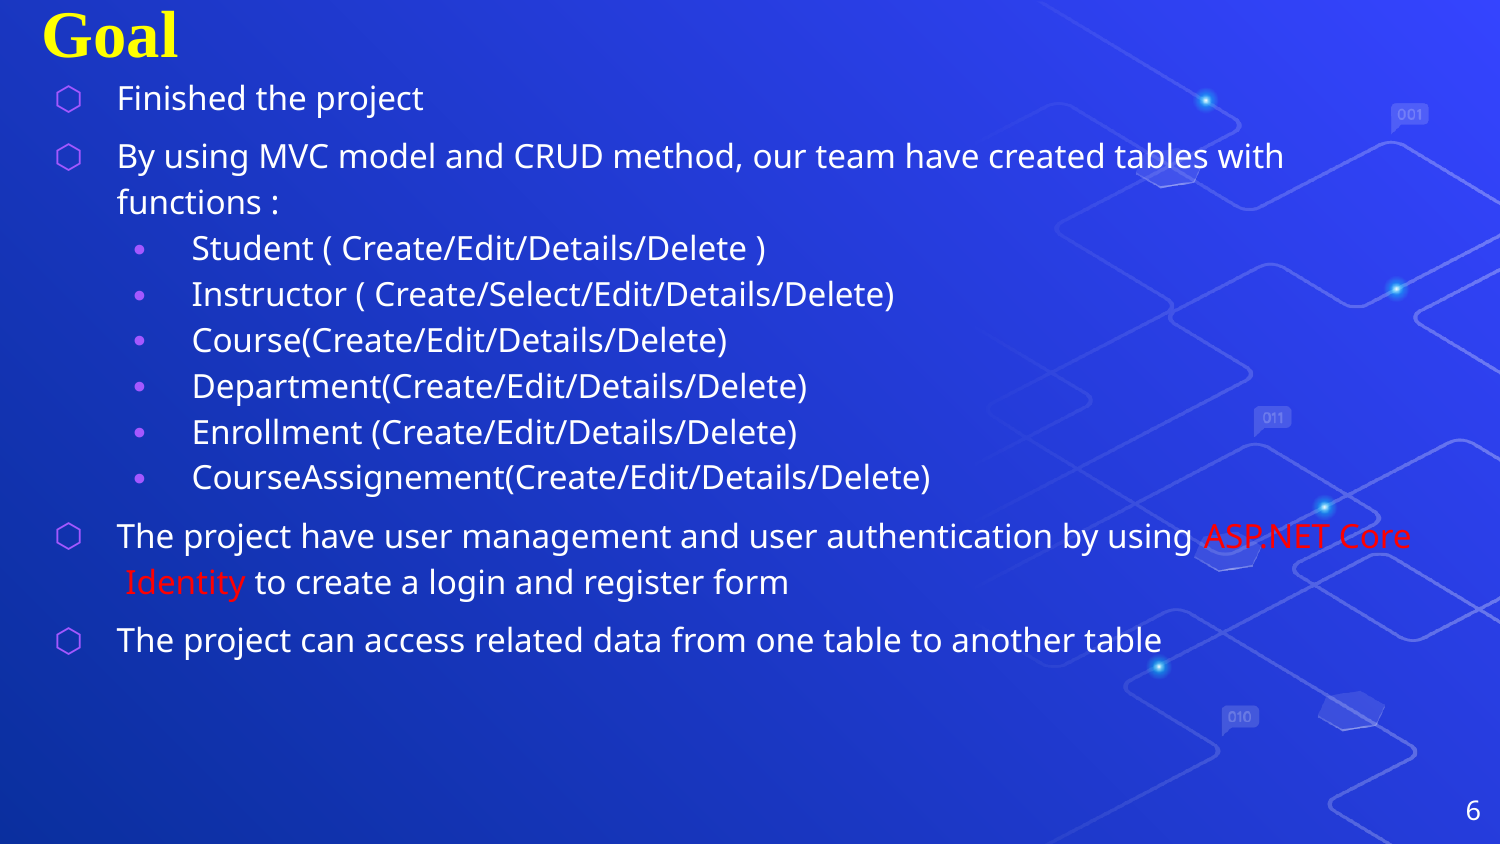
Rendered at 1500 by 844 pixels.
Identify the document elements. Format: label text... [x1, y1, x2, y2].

title Goal [41, 0, 1029, 71]
picture [0, 0, 1500, 844]
slide_number 6 [1391, 779, 1482, 844]
list Finished the project By using MVC model and CRUD method, our team have created tables with functions : Student ( Create/Edit/Details/Delete ) Instructor ( Create/Select/Edit/Details/Delete) Course(Create/Edit/Details/Delete) Department(Create/Edit/Details/Delete) Enrollment (Create/Edit/Details/Delete) CourseAssignement(Create/Edit/Details/Delete) The project have user management and user authentication by using ASP.NET Core Identity to create a login and register form The project can access related data from one table to another table [41, 71, 1416, 679]
